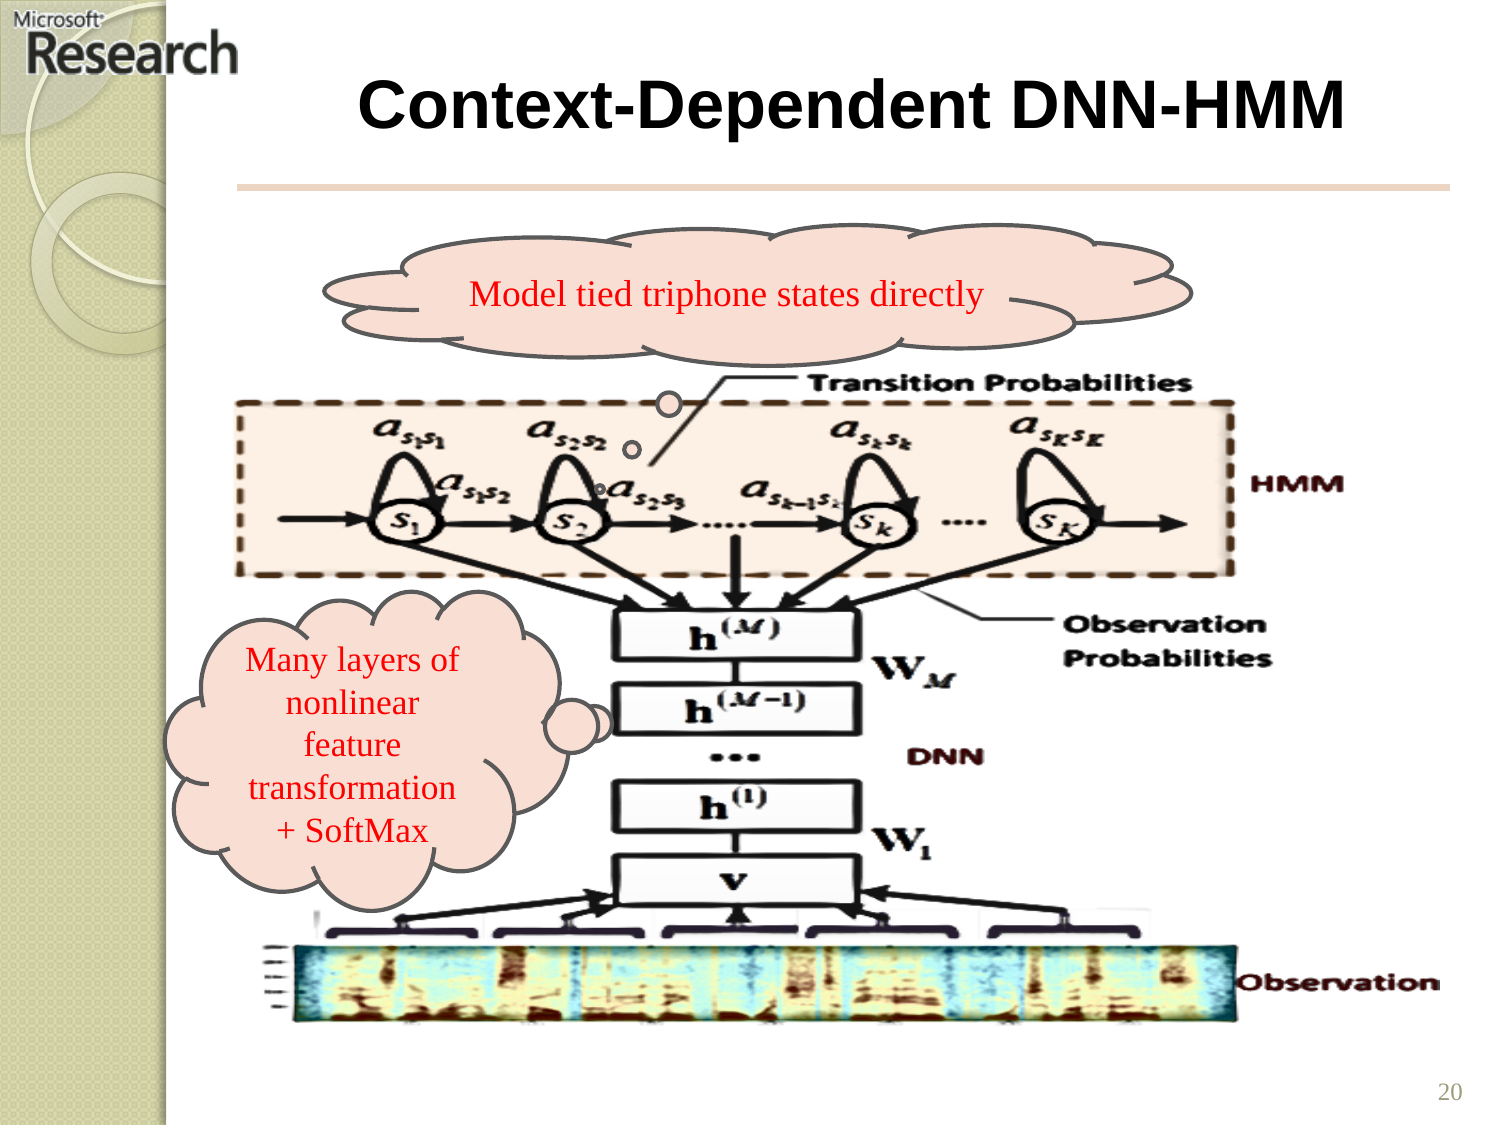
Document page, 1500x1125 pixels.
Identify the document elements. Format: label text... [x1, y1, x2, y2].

picture [14, 10, 238, 75]
slide_number 20 [1413, 1062, 1488, 1113]
text_box Many layers of nonlinear feature transformation + SoftMax [162, 630, 226, 867]
picture [233, 365, 1441, 1032]
text_box Model tied triphone states directly [322, 222, 1194, 362]
title Context-Dependent DNN-HMM [205, 45, 1500, 188]
